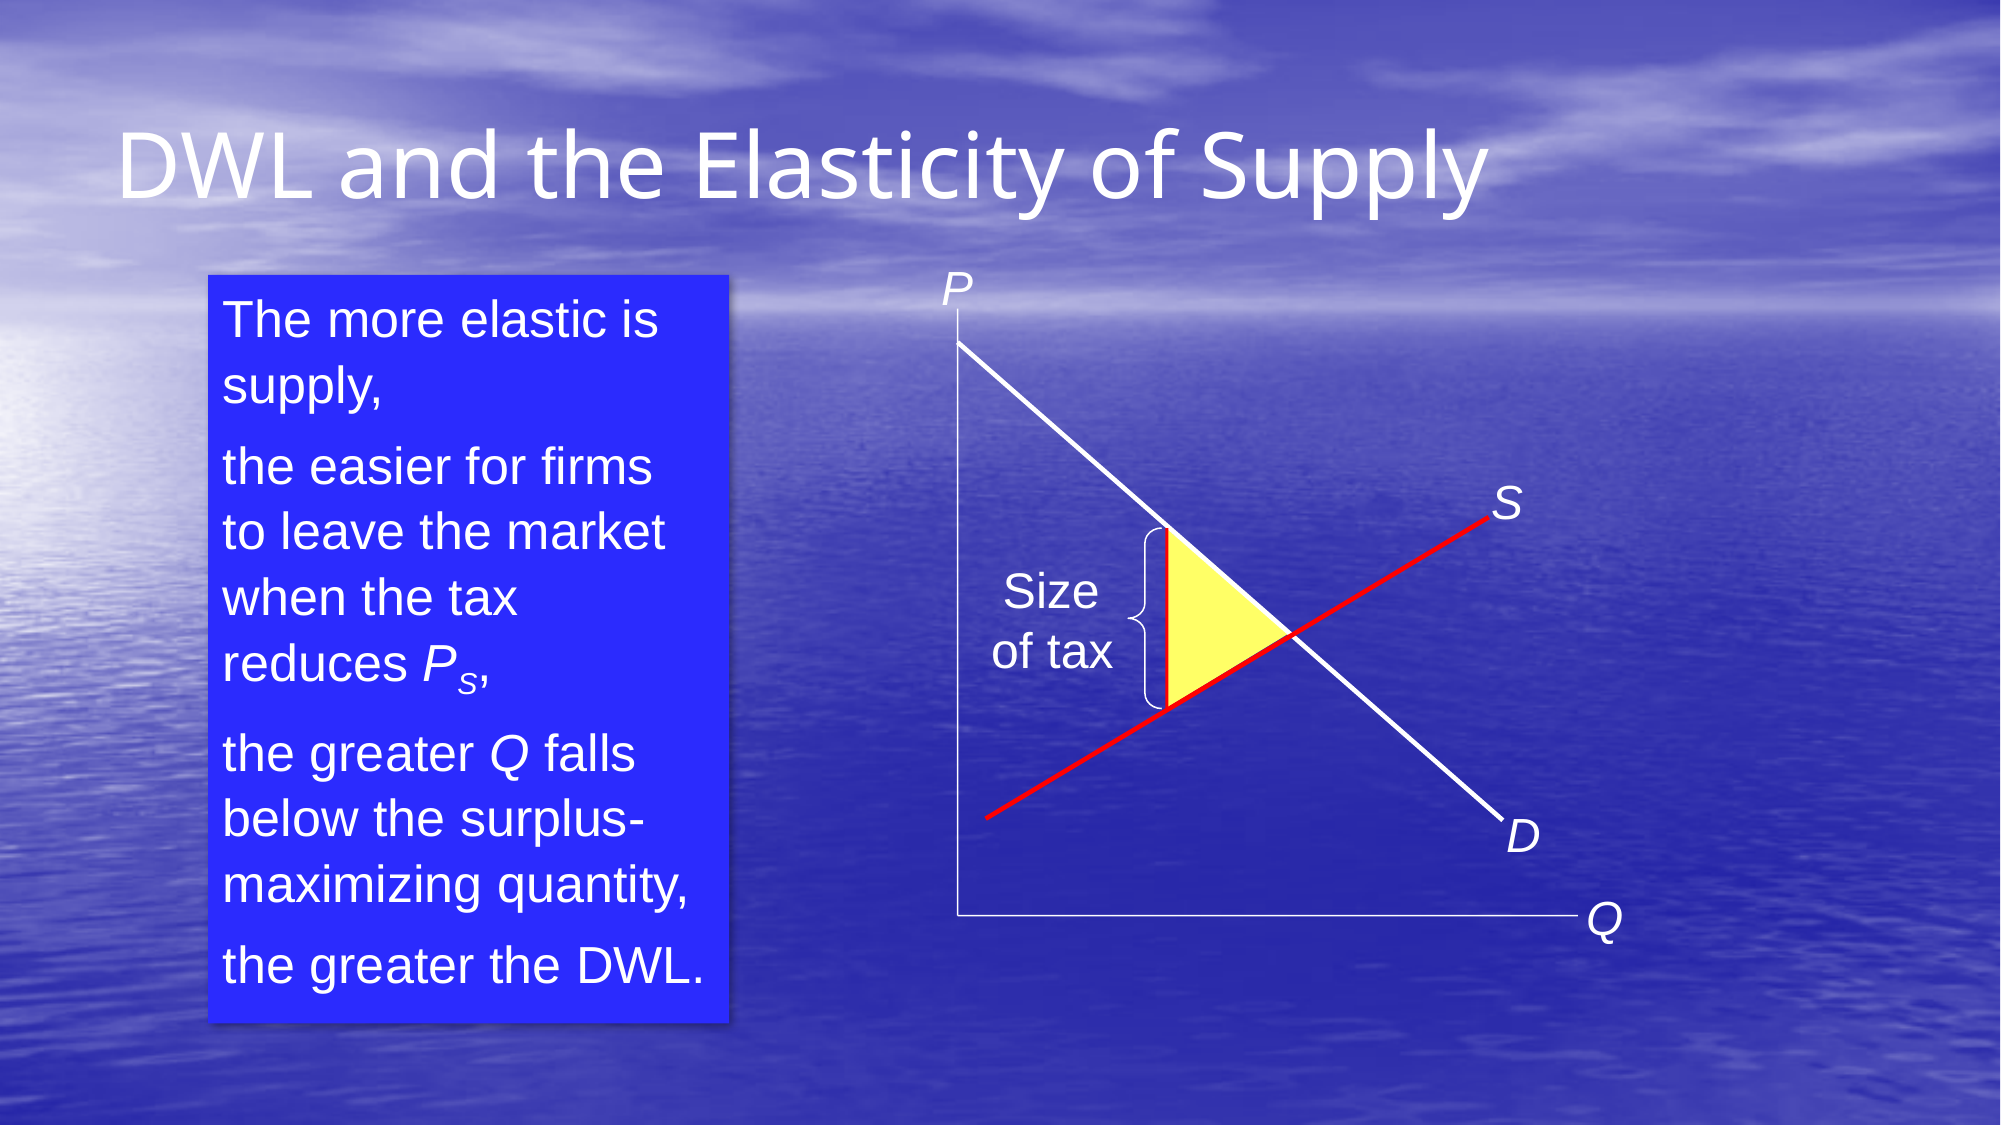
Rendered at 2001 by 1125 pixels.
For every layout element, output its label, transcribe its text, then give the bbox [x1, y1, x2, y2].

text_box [985, 464, 1538, 819]
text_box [942, 528, 1162, 709]
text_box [926, 249, 1633, 954]
text_box The more elastic is supply, the easier for firms to leave the market when the tax reduces PS, the greater Q falls below the surplus-maximizing quantity, the greater the DWL. [208, 274, 730, 1024]
title DWL and the Elasticity of Supply [99, 47, 1900, 275]
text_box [957, 342, 1553, 871]
